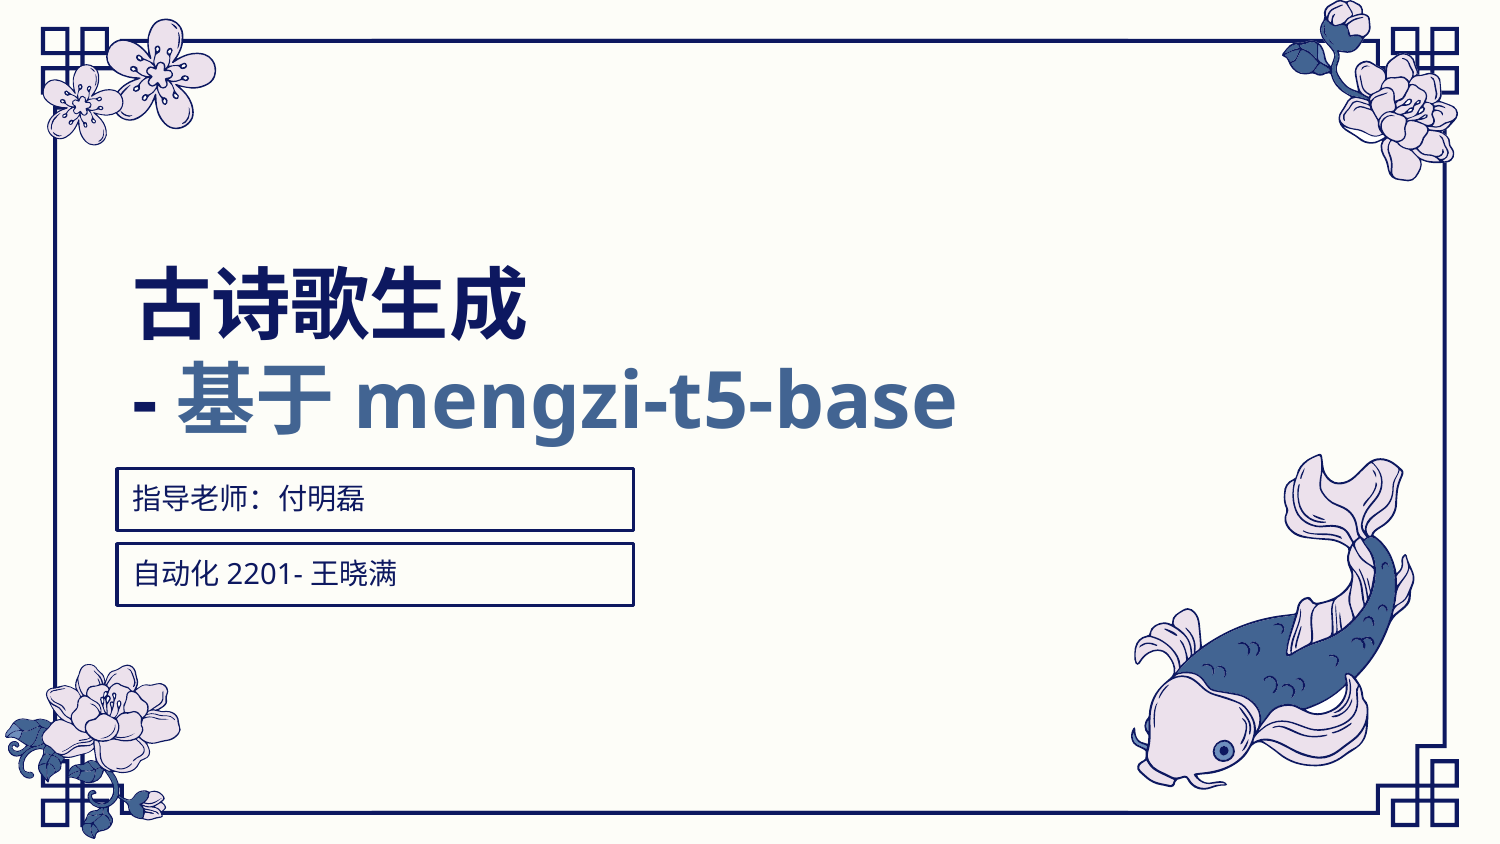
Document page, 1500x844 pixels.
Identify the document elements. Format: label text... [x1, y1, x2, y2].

subtitle 自动化2201-王晓满 [115, 542, 635, 607]
title 古诗歌生成 -基于mengzi-t5-base [116, 181, 1195, 518]
text_box 指导老师：付明磊 [116, 468, 634, 531]
